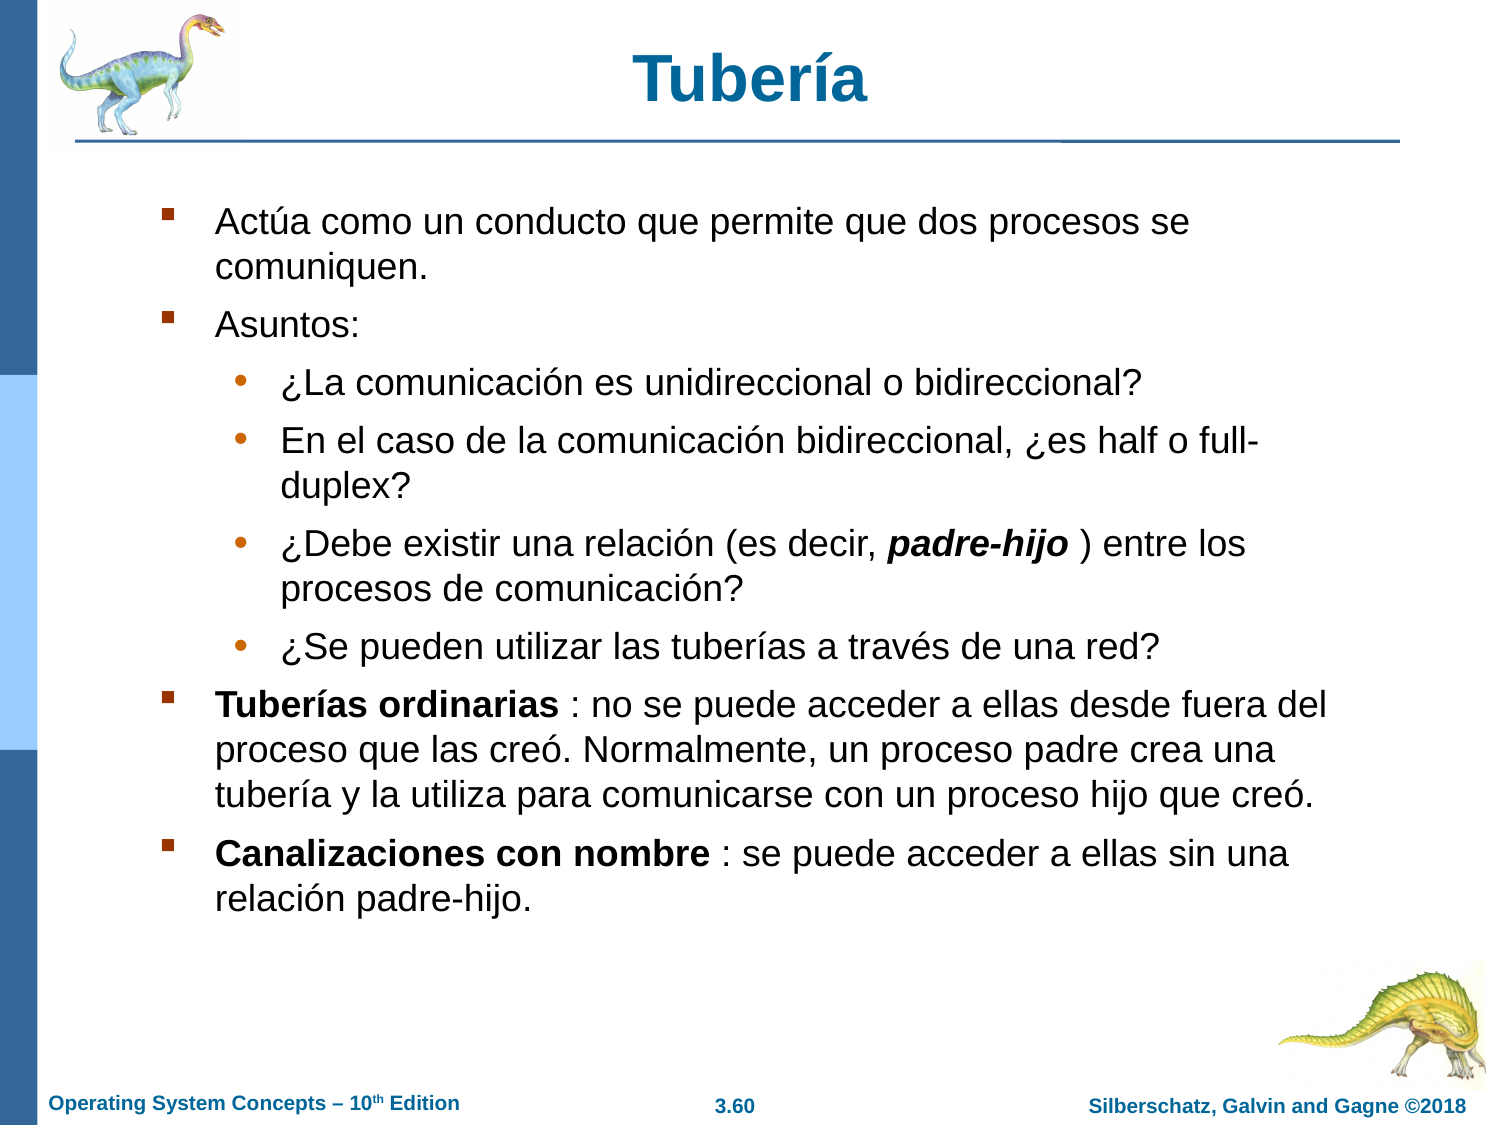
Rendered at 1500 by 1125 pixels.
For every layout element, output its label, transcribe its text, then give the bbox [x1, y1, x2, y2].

list Actúa como un conducto que permite que dos procesos se comuniquen. Asuntos: ¿La comunicación es unidireccional o bidireccional? En el caso de la comunicación bidireccional, ¿es half o full-duplex? ¿Debe existir una relación (es decir, padre-hijo ) entre los procesos de comunicación? ¿Se pueden utilizar las tuberías a través de una red? Tuberías ordinarias : no se puede acceder a ellas desde fuera del proceso que las creó. Normalmente, un proceso padre crea una tubería y la utiliza para comunicarse con un proceso hijo que creó. Canalizaciones con nombre : se puede acceder a ellas sin una relación padre-hijo. [143, 189, 1389, 933]
picture [46, 0, 243, 149]
title Tubería [75, 27, 1425, 122]
picture [1275, 959, 1486, 1090]
